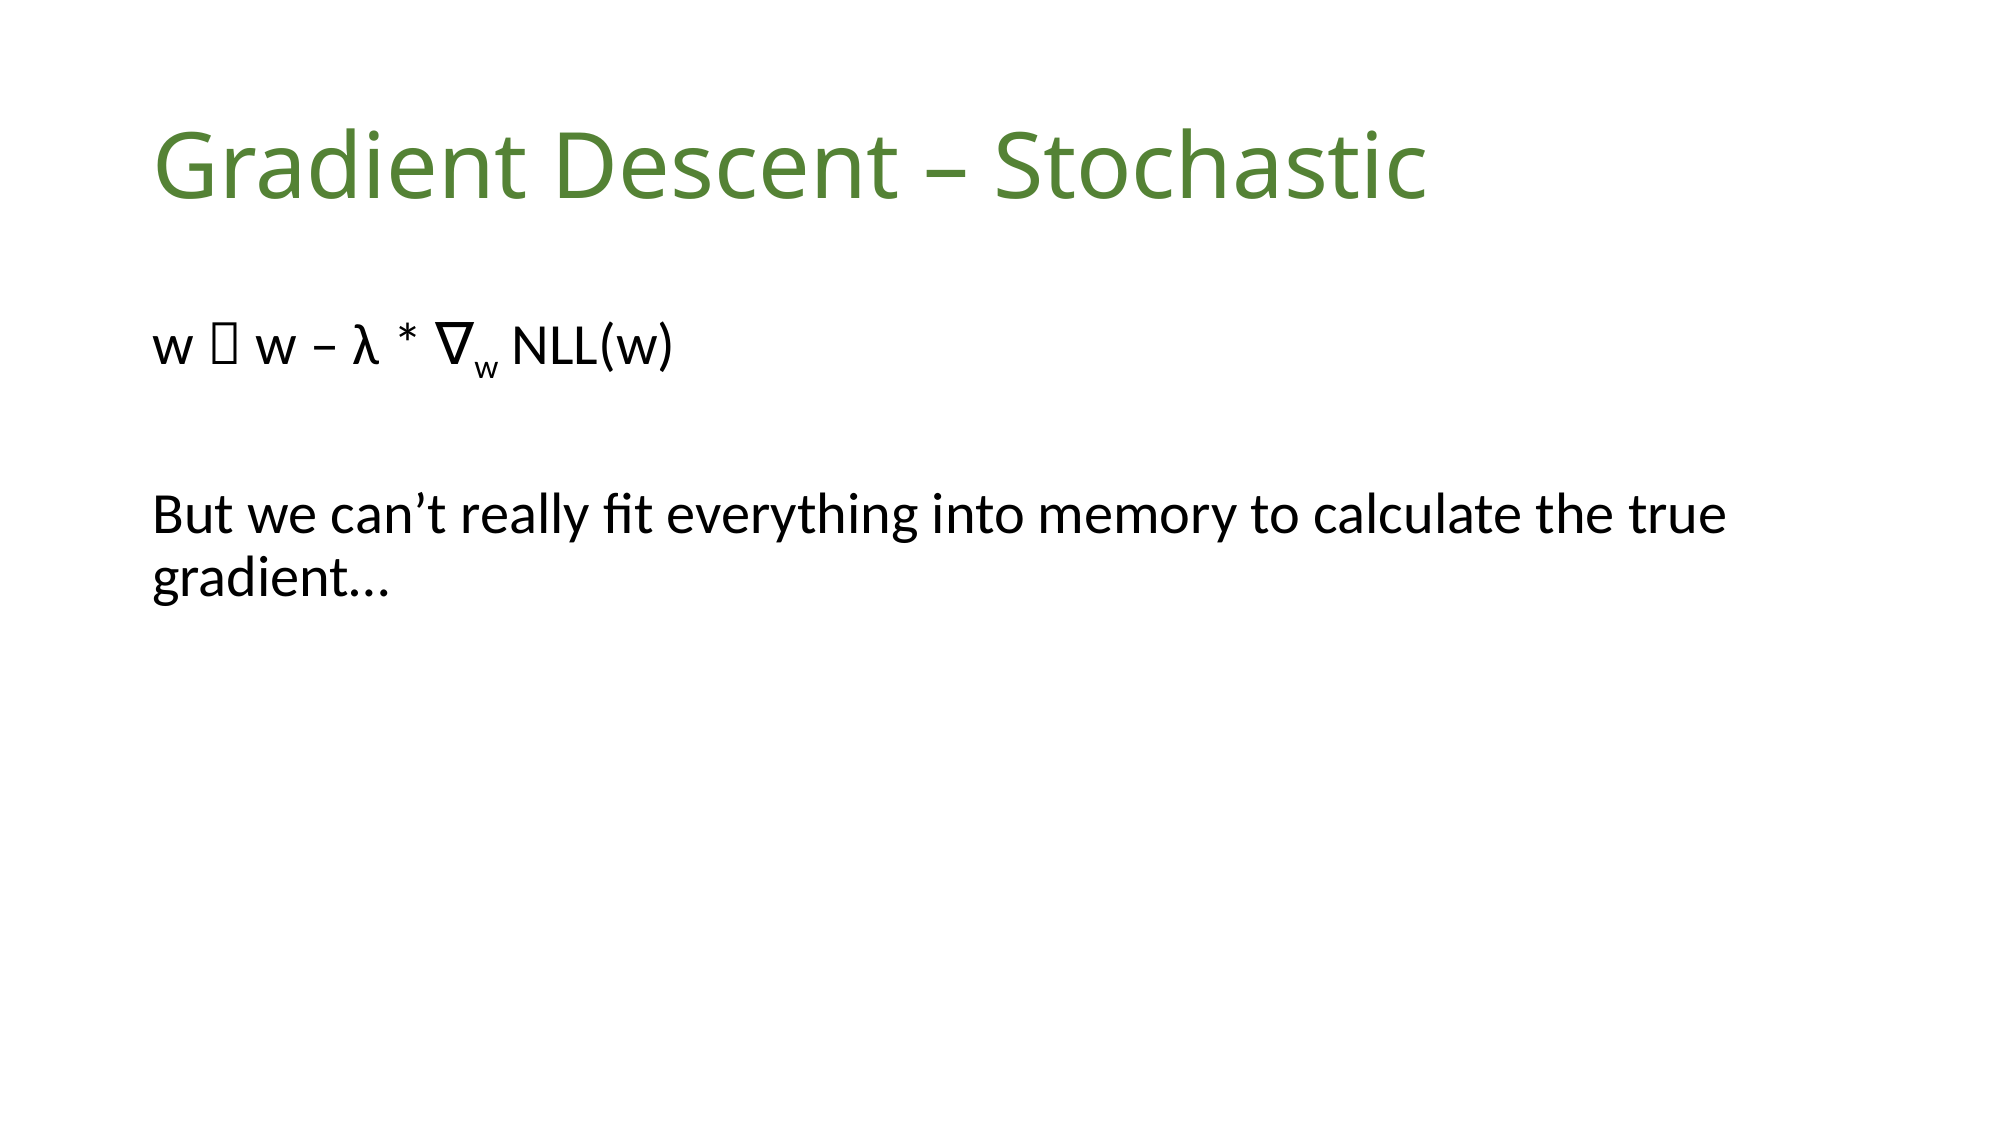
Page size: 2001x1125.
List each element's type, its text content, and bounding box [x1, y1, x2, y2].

title Gradient Descent – Stochastic [137, 59, 1863, 278]
list w  w – λ * ∇w NLL(w) But we can’t really fit everything into memory to calculate the true gradient… [137, 299, 1863, 1014]
